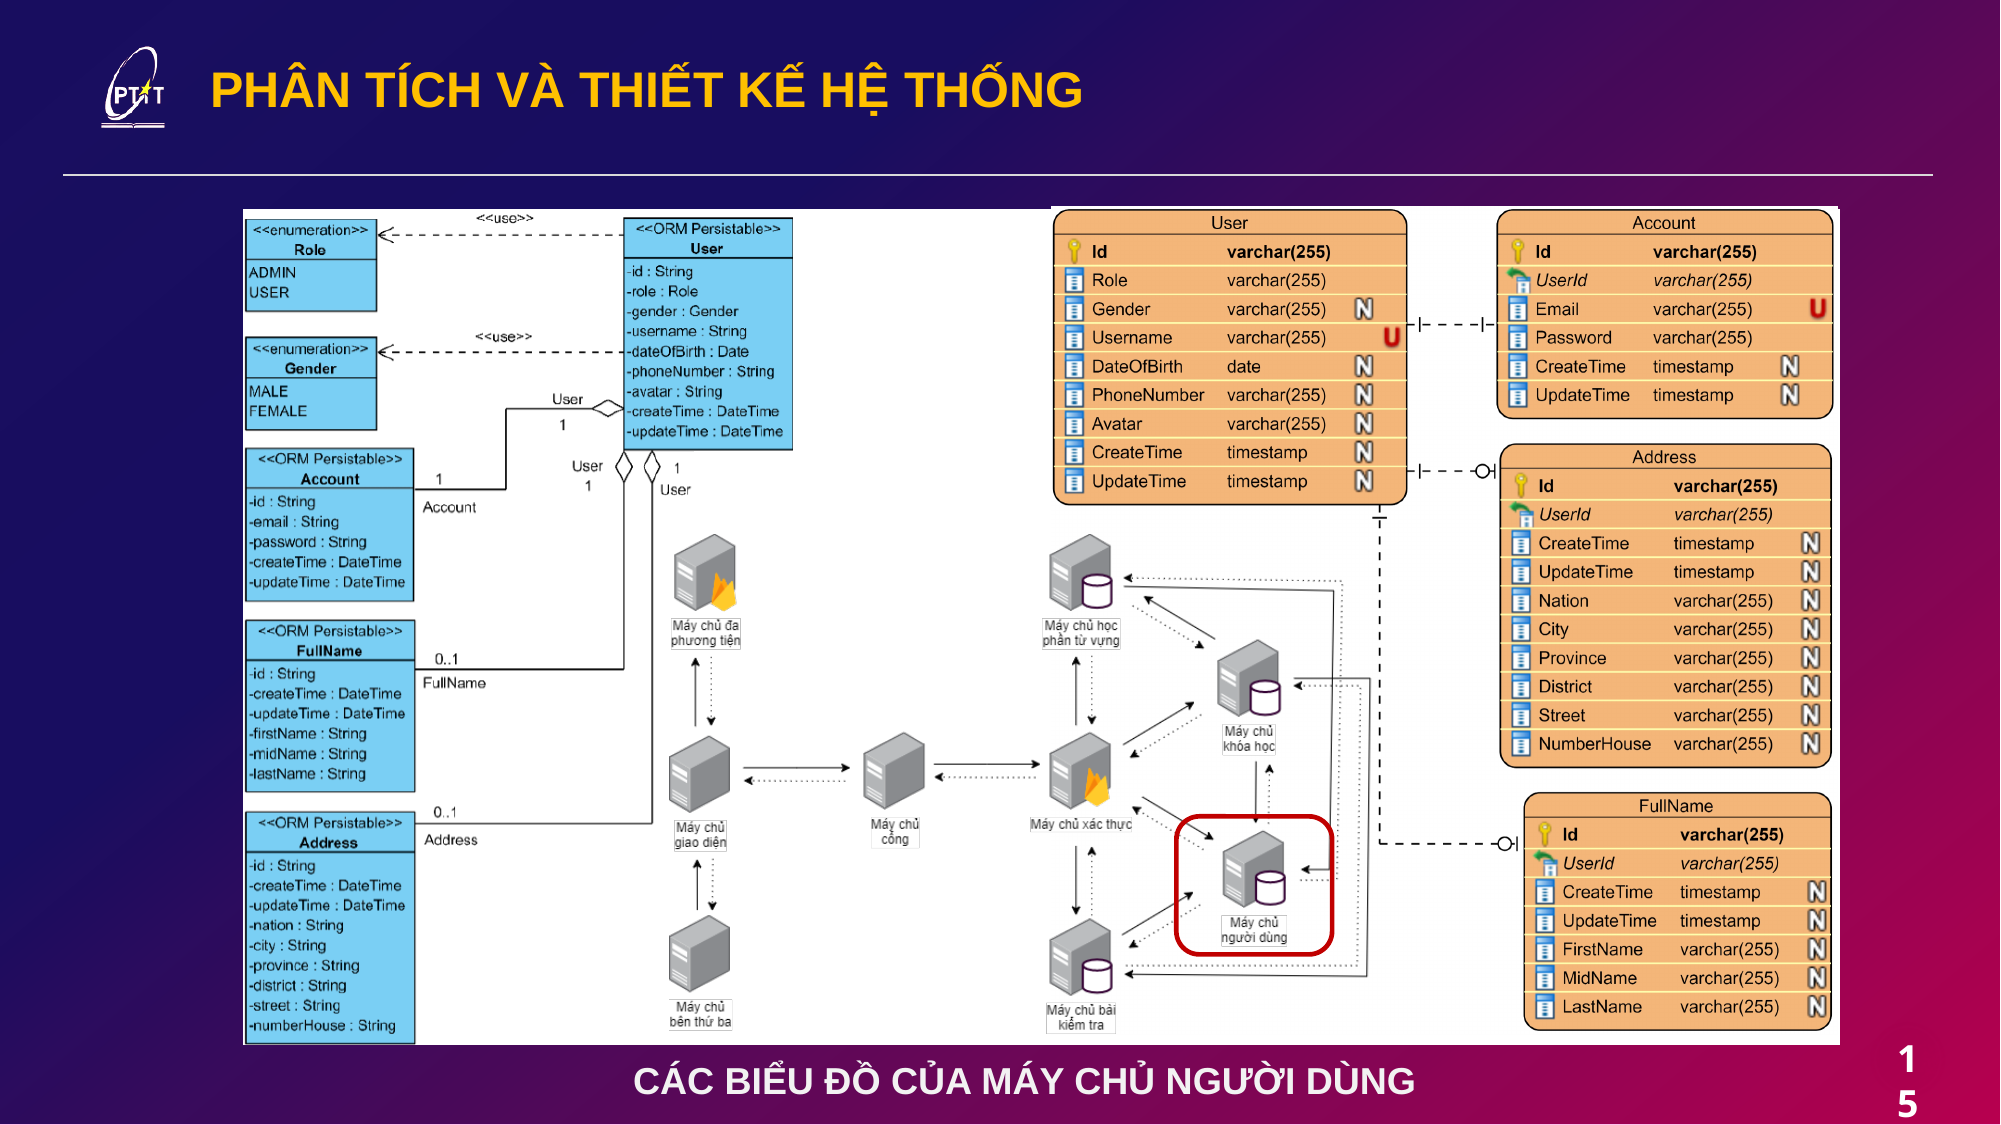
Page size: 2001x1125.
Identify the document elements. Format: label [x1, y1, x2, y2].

picture [0, 0, 2000, 1124]
text_box [248, 210, 1837, 1107]
